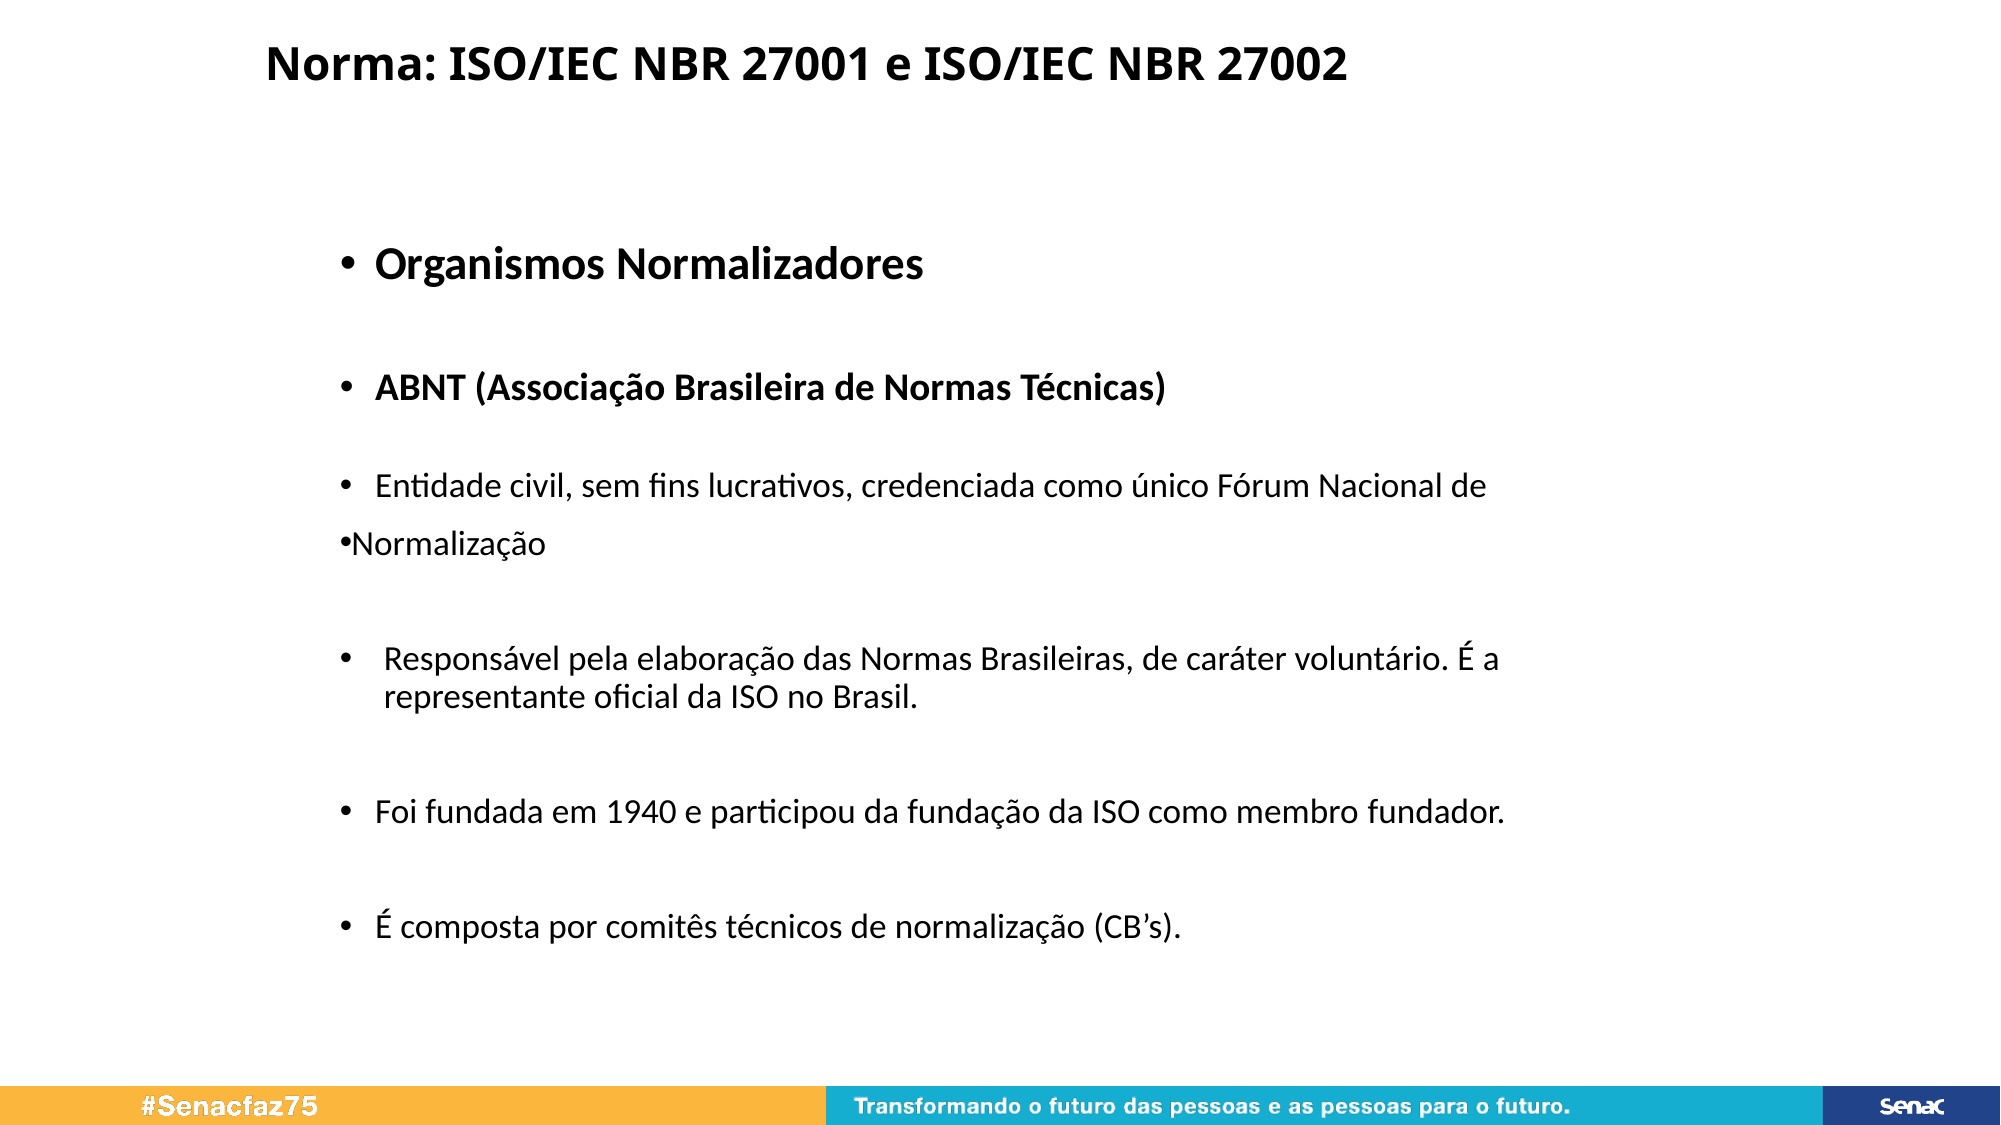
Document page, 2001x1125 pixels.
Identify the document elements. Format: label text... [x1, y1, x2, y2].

picture [0, 1078, 2000, 1125]
list Organismos Normalizadores ABNT (Associação Brasileira de Normas Técnicas) Entidade civil, sem fins lucrativos, credenciada como único Fórum Nacional de Normalização Responsável pela elaboração das Normas Brasileiras, de caráter voluntário. É a representante oficial da ISO no Brasil. Foi fundada em 1940 e participou da fundação da ISO como membro fundador. É composta por comitês técnicos de normalização (CB’s). [324, 231, 1725, 958]
title Norma: ISO/IEC NBR 27001 e ISO/IEC NBR 27002 [249, 24, 1528, 108]
